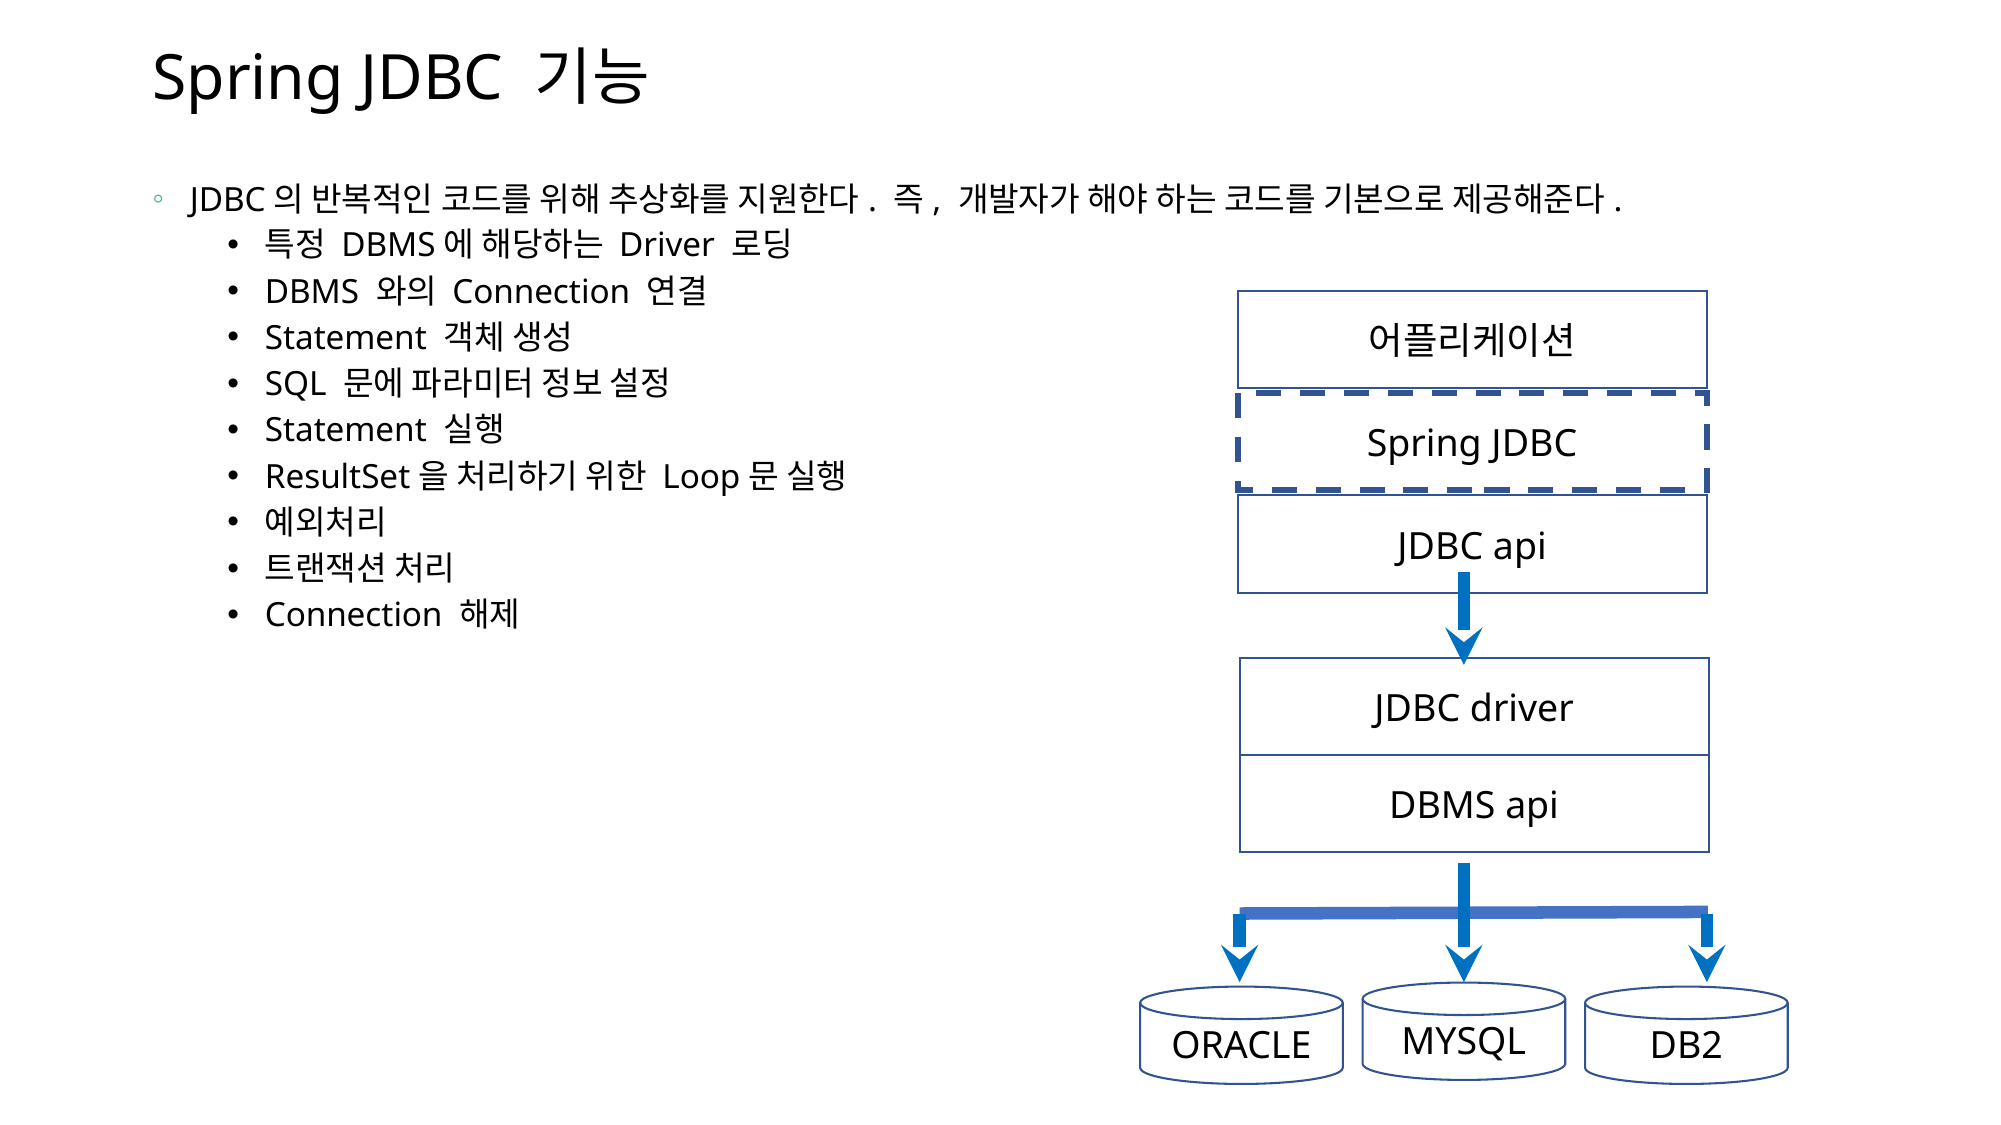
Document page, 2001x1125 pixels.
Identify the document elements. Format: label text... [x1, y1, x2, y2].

text_box Spring JDBC [1237, 392, 1707, 491]
title Spring JDBC 기능 [137, 22, 1863, 136]
text_box DB2 [1585, 986, 1788, 1084]
text_box JDBC api [1237, 495, 1707, 593]
list JDBC의 반복적인 코드를 위해 추상화를 지원한다. 즉, 개발자가 해야 하는 코드를 기본으로 제공해준다. 특정 DBMS에 해당하는 Driver 로딩 DBMS 와의 Connection 연결 Statement 객체 생성 SQL 문에 파라미터 정보 설정 Statement 실행 ResultSet을 처리하기 위한 Loop문 실행 예외처리 트랜잭션 처리 Connection 해제 [137, 162, 1863, 1014]
text_box JDBC driver [1239, 657, 1709, 754]
text_box MYSQL [1362, 982, 1566, 1080]
text_box 어플리케이션 [1237, 290, 1707, 388]
text_box DBMS api [1239, 754, 1709, 853]
text_box ORACLE [1140, 986, 1343, 1084]
